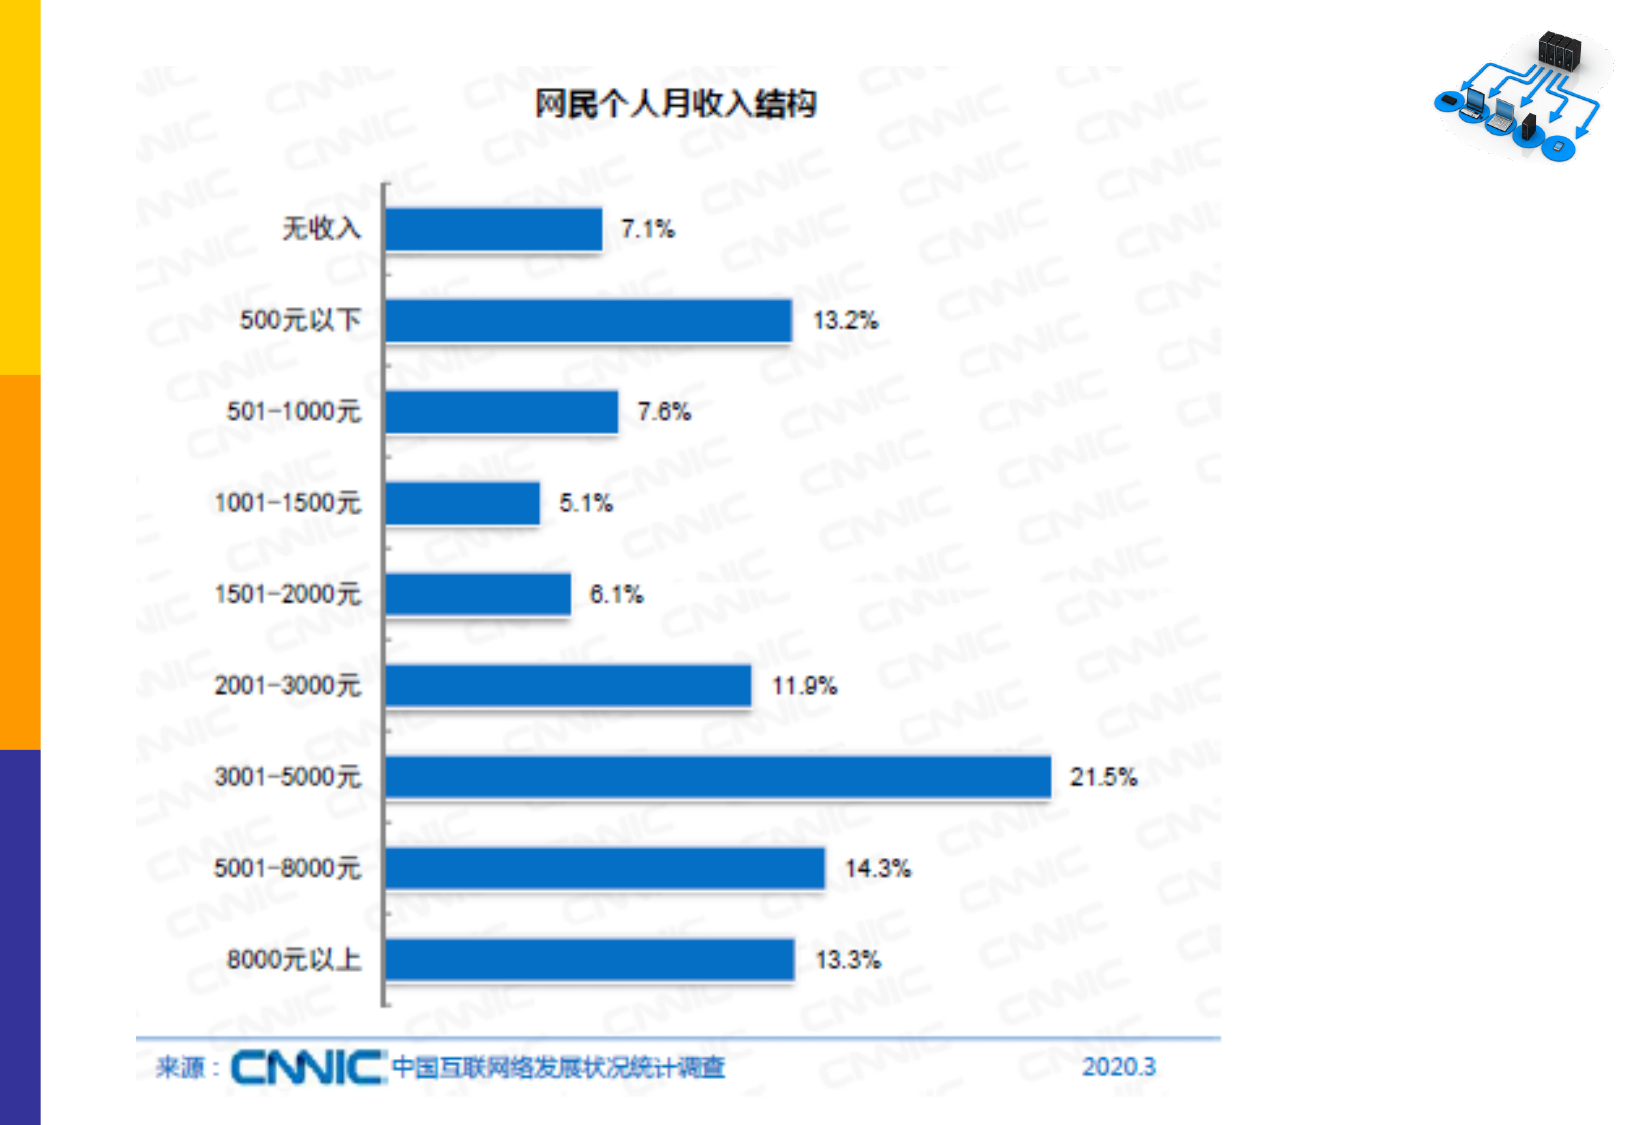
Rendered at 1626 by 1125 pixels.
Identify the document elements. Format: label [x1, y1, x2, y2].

picture [135, 66, 1274, 1105]
picture [1431, 30, 1616, 165]
